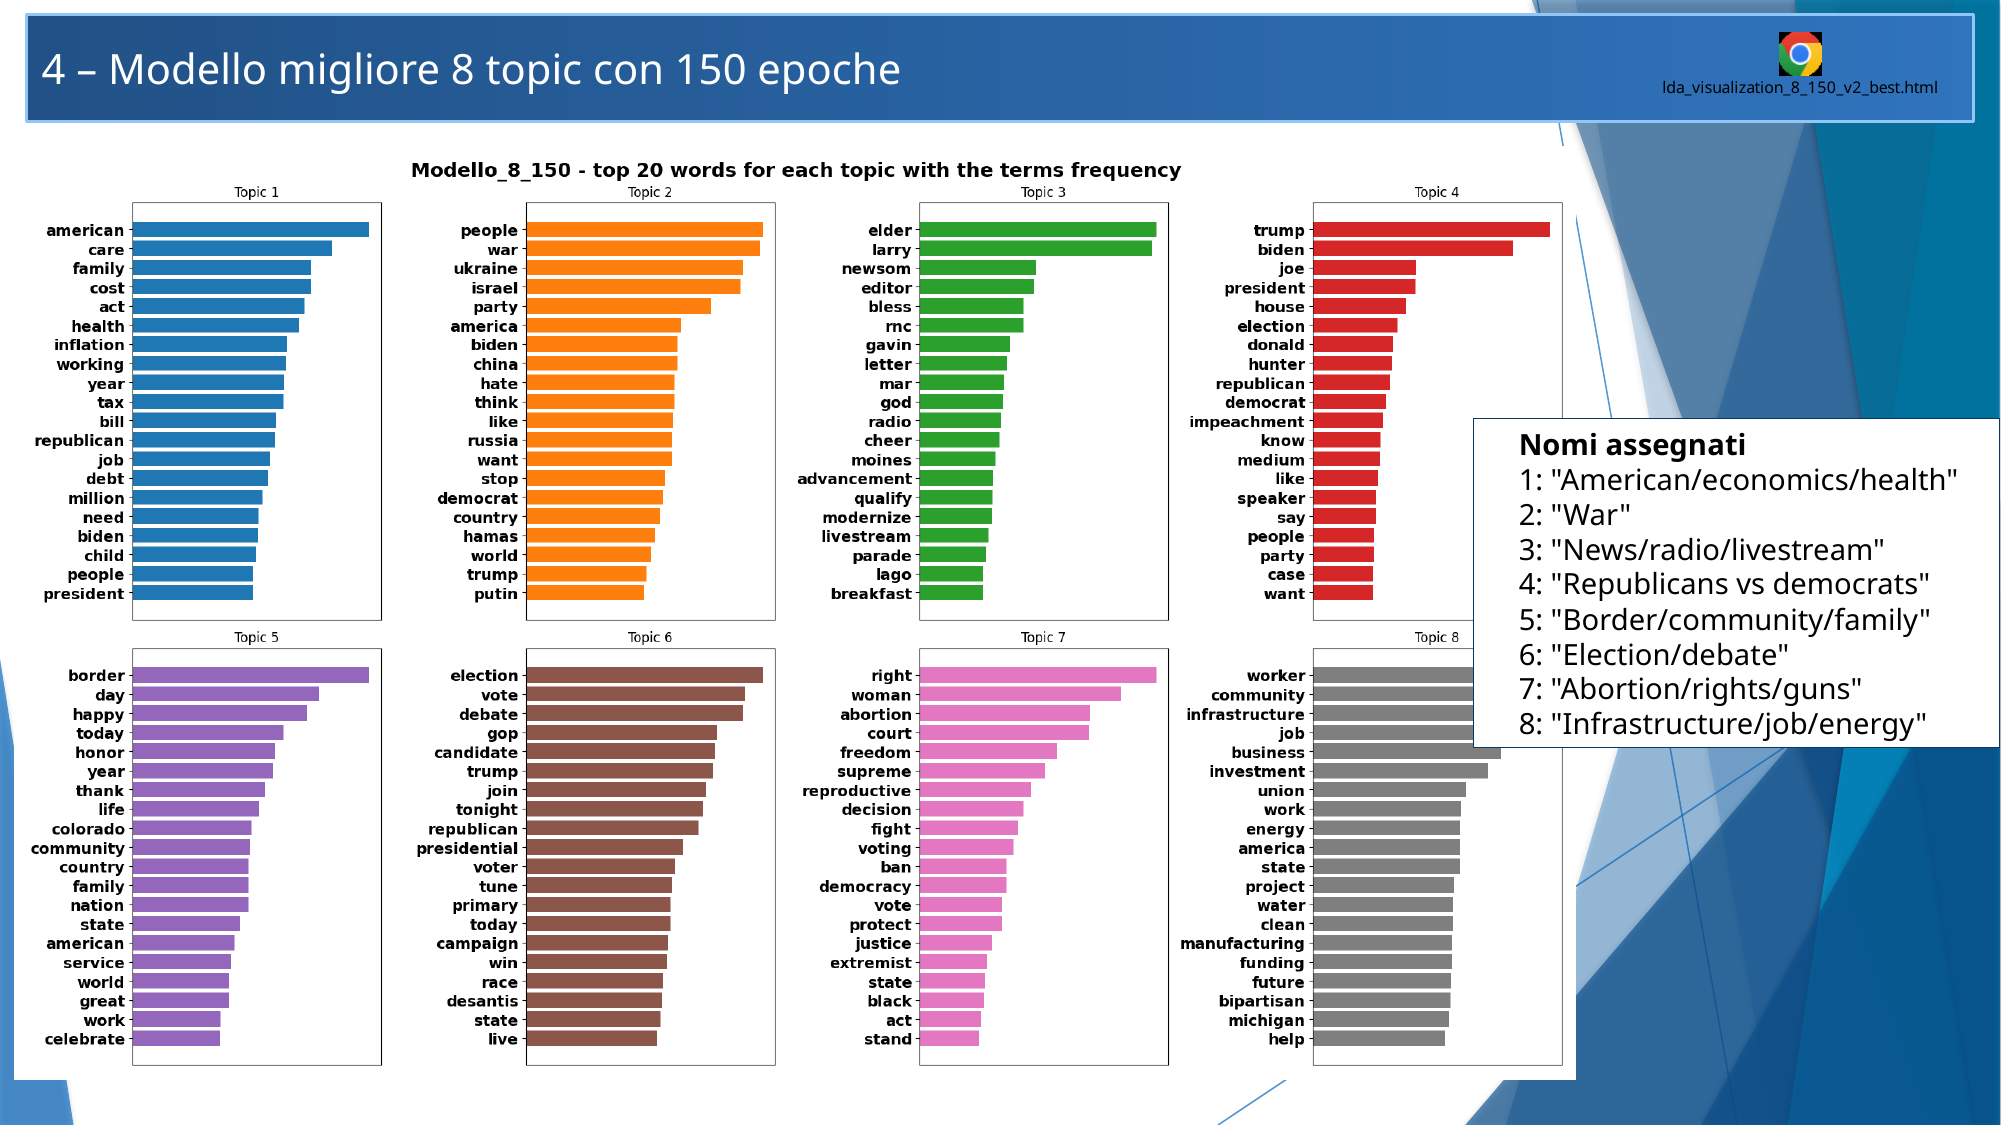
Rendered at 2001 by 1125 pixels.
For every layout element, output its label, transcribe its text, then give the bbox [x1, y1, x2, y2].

picture [13, 146, 1577, 1080]
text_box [1639, 31, 1961, 105]
text_box Nomi assegnati 1: "American/economics/health" 2: "War" 3: "News/radio/livestream" 4: "Republicans vs democrats" 5: "Border/community/family" 6: "Election/debate" 7: "Abortion/rights/guns" 8: "Infrastructure/job/energy" [1581, 418, 2000, 748]
text_box 4 – Modello migliore 8 topic con 150 epoche [25, 13, 1975, 123]
